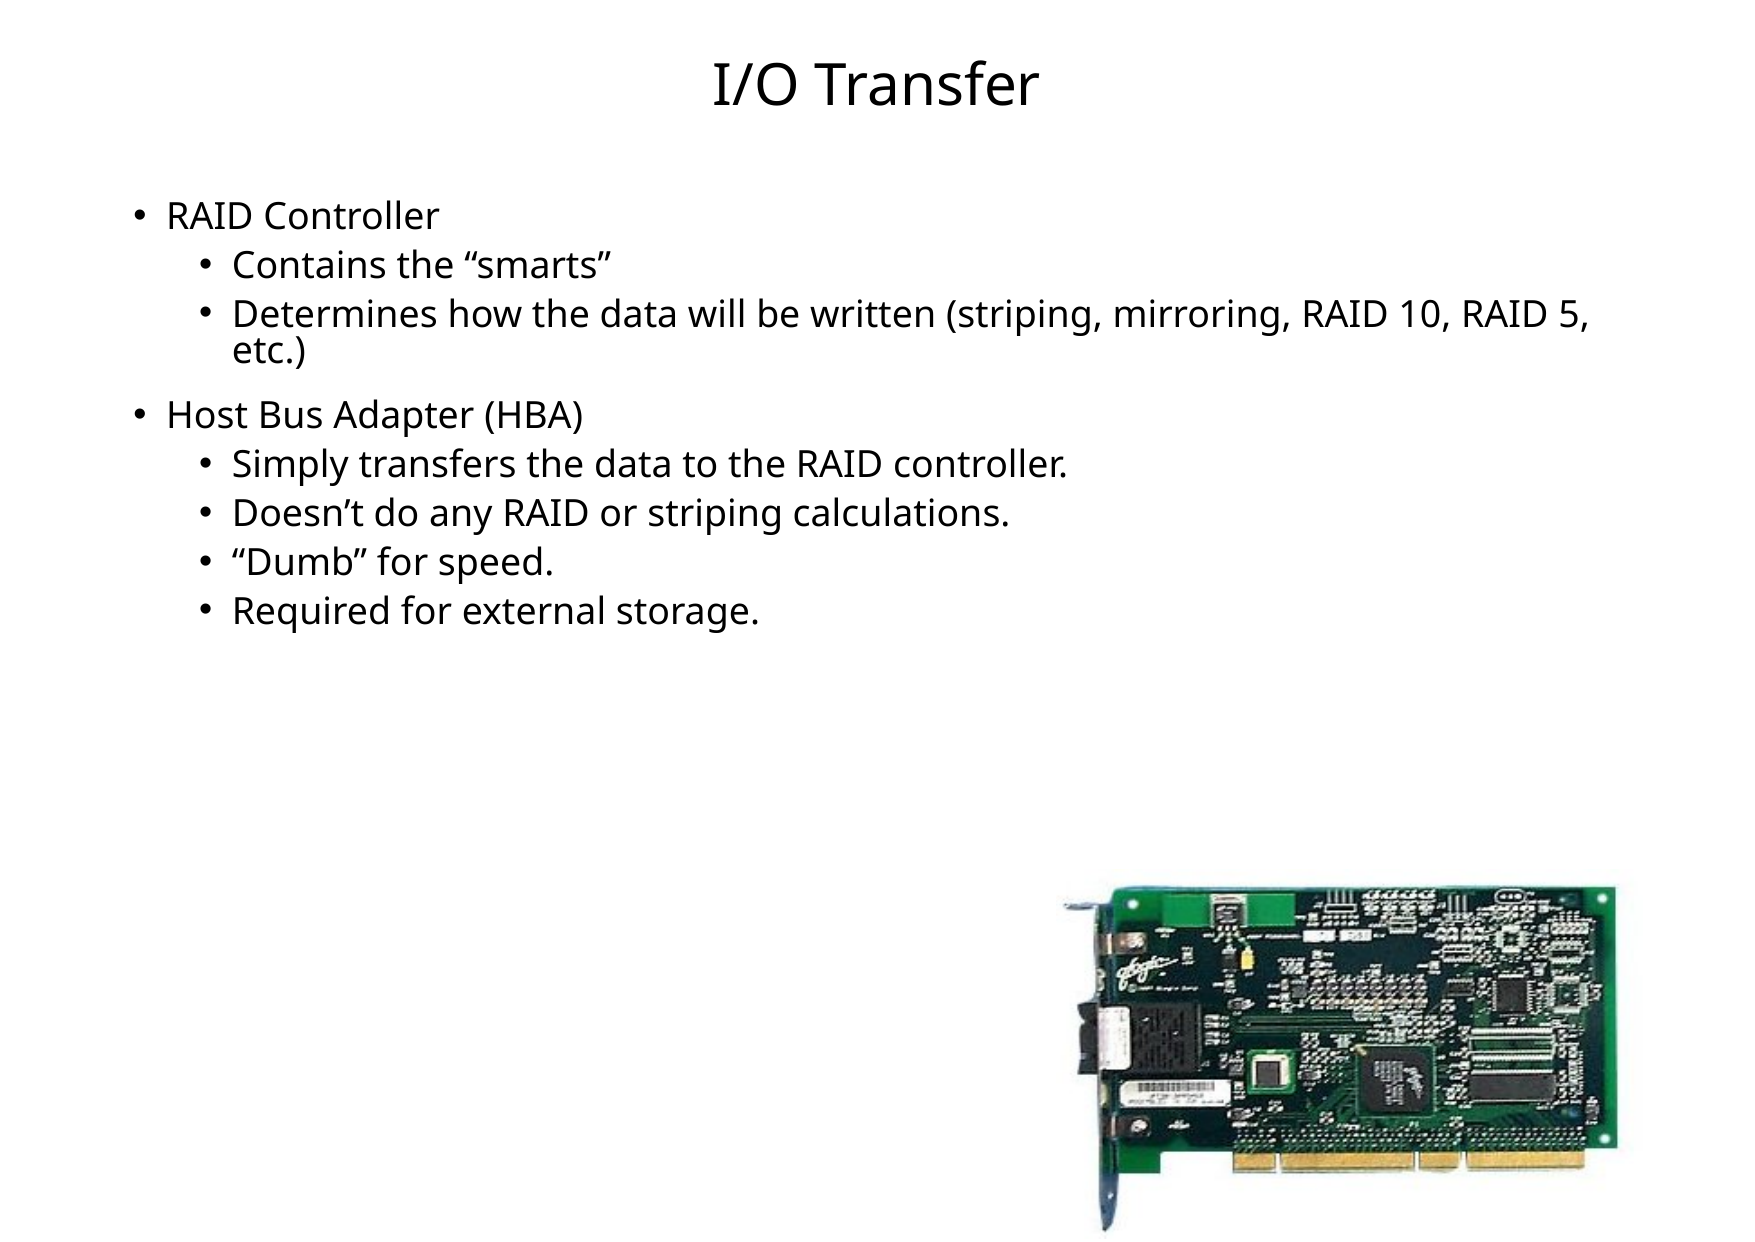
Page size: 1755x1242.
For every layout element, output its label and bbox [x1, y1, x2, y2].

title [120, 2, 1634, 171]
picture [1056, 869, 1643, 1240]
list [118, 193, 1637, 908]
